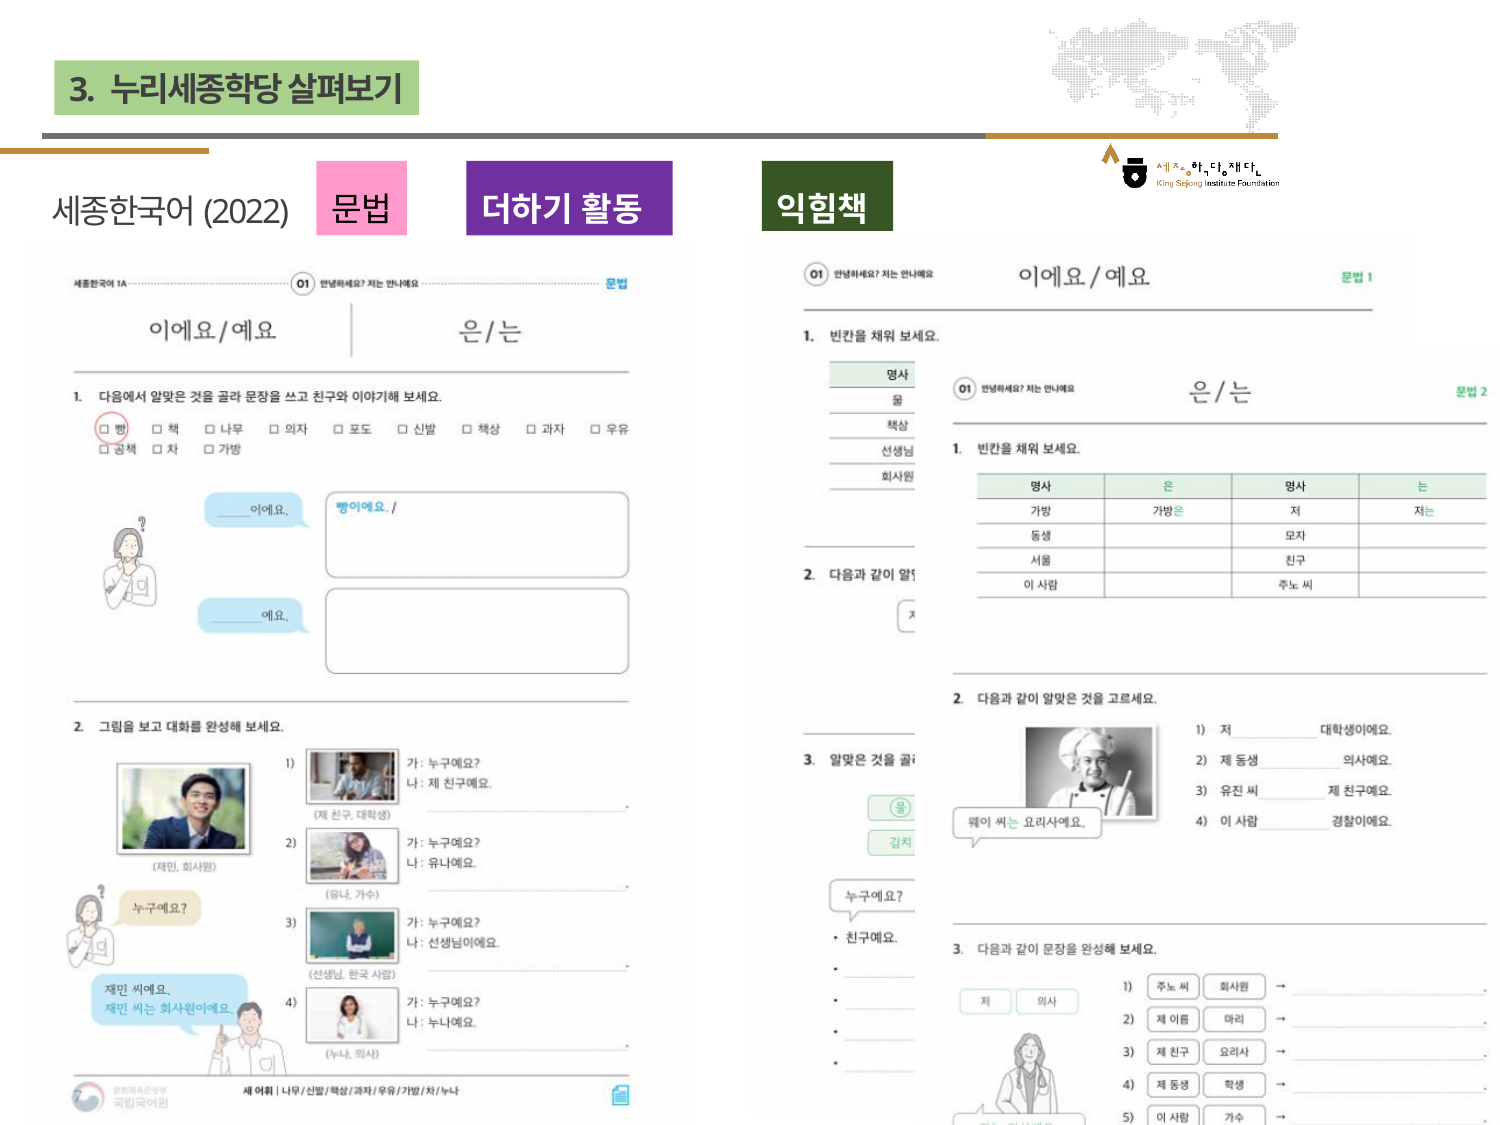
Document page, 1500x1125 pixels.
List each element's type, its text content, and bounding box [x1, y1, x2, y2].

text_box 더하기 활동 [466, 160, 673, 236]
text_box 3. 누리세종학당 살펴보기 [54, 60, 419, 115]
text_box 세종한국어(2022) [36, 162, 305, 238]
picture [1049, 18, 1299, 133]
text_box 문법 [316, 160, 408, 236]
picture [1101, 142, 1279, 188]
picture [749, 231, 1500, 1125]
text_box 익힘책 [761, 160, 894, 231]
picture [29, 243, 691, 1125]
